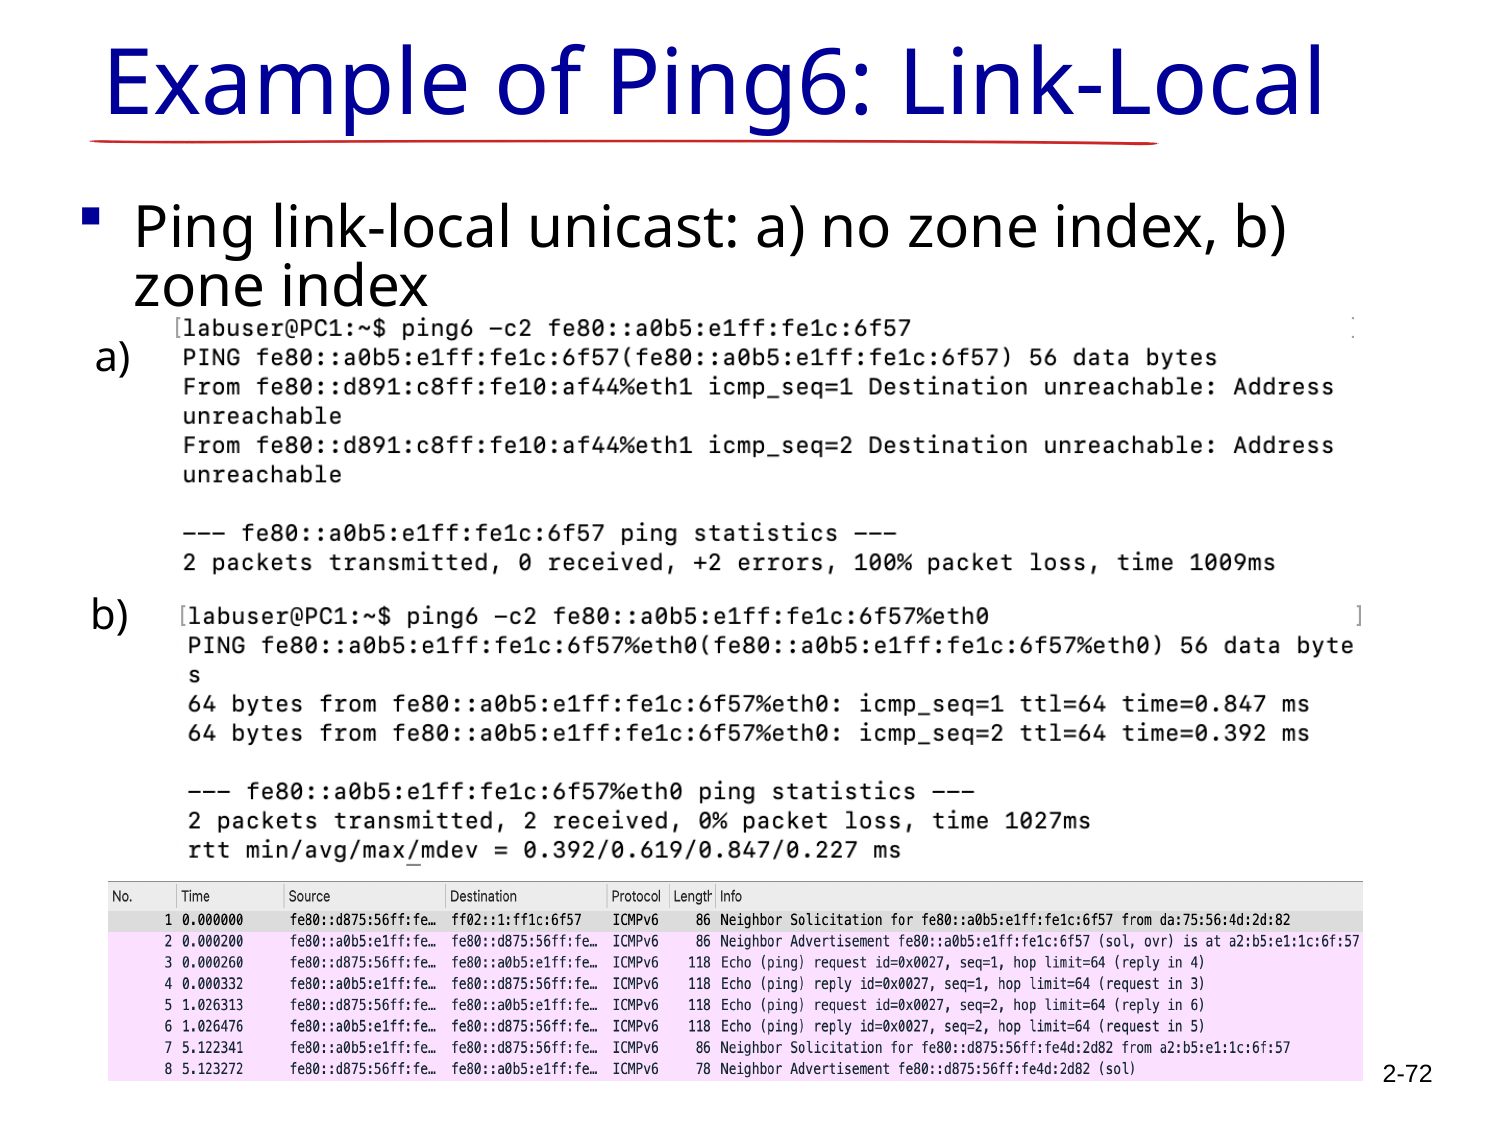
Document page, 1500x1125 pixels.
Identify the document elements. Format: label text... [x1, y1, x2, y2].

list Ping link-local unicast: a) no zone index, b) zone index [62, 192, 1338, 330]
picture [84, 138, 1171, 147]
picture [108, 880, 1363, 1082]
text_box b) [75, 580, 144, 646]
picture [176, 600, 1361, 866]
slide_number 2-72 [1367, 1050, 1500, 1125]
title Example of Ping6: Link-Local [87, 37, 1363, 120]
picture [174, 315, 1355, 589]
text_box a) [79, 321, 146, 387]
